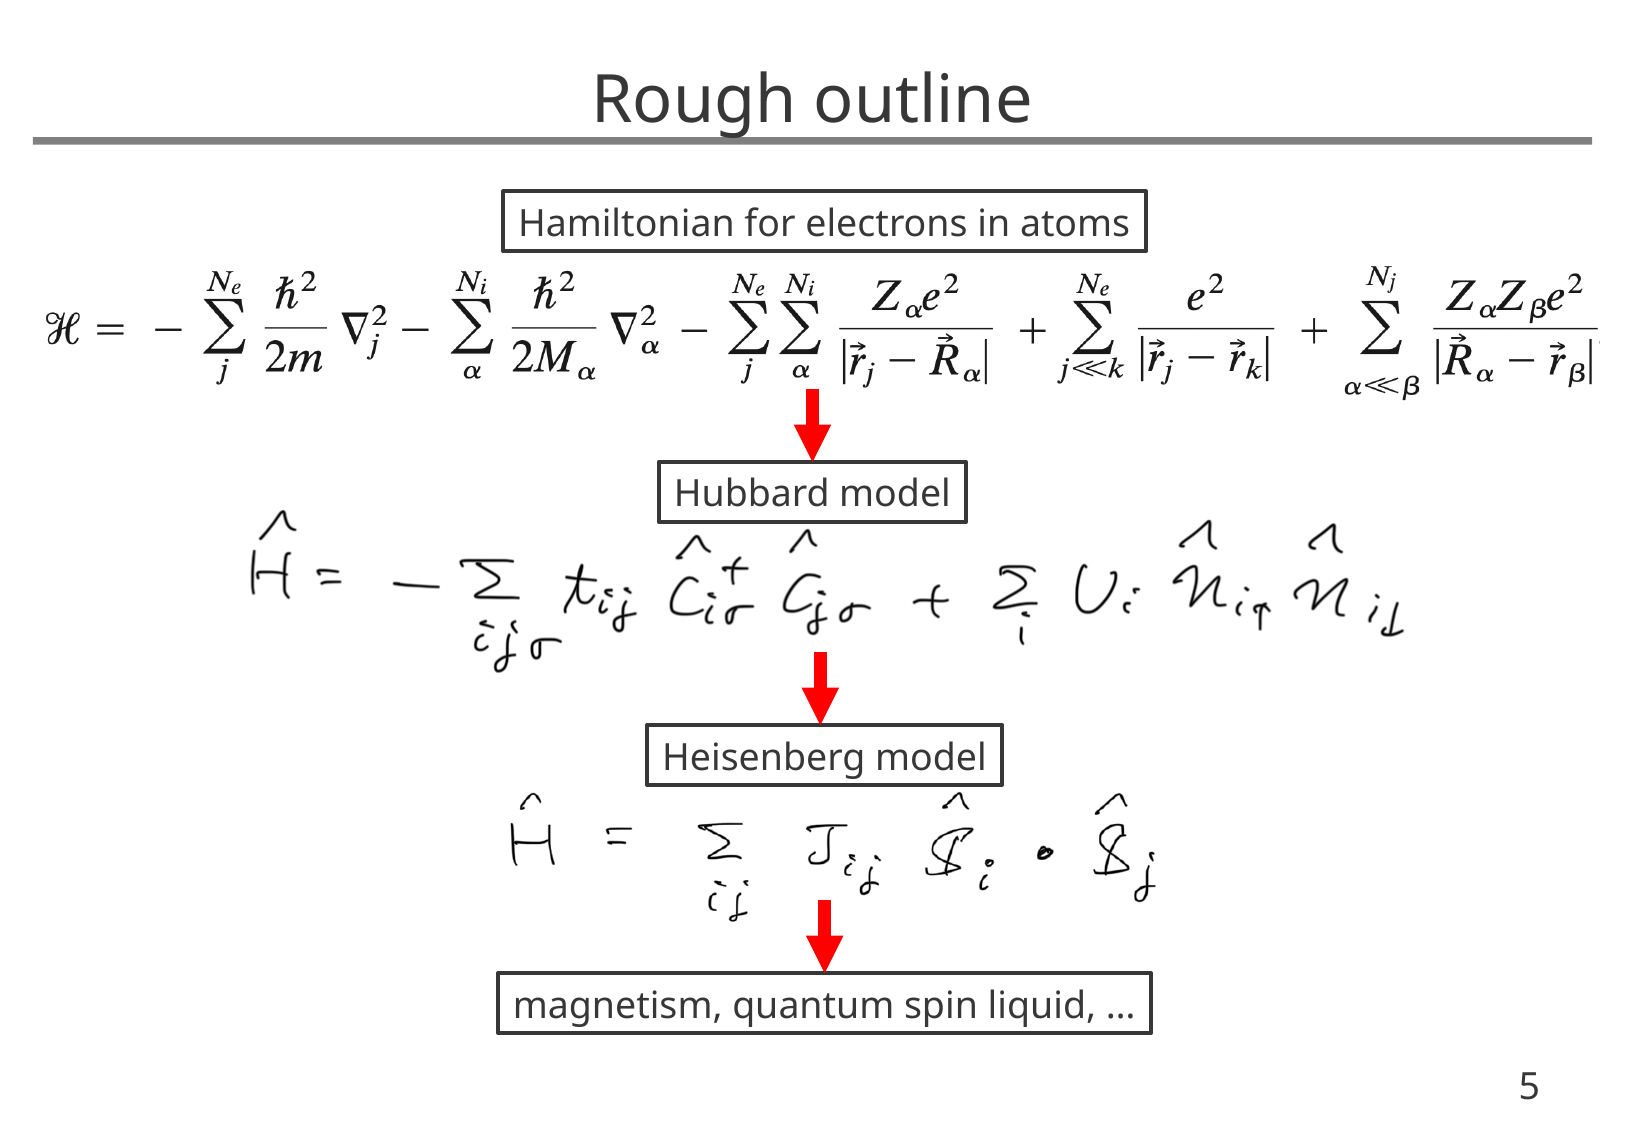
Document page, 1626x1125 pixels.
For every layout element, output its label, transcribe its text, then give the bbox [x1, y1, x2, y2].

picture [187, 774, 1463, 976]
text_box magnetism, quantum spin liquid, … [498, 976, 1152, 1033]
text_box Hubbard model [658, 462, 966, 488]
title Rough outline [44, 48, 1581, 130]
picture [43, 260, 1600, 409]
slide_number 5 [1462, 1054, 1597, 1107]
text_box Hamiltonian for electrons in atoms [503, 191, 1146, 252]
text_box Heisenberg model [647, 741, 1002, 774]
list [15, 488, 1554, 741]
